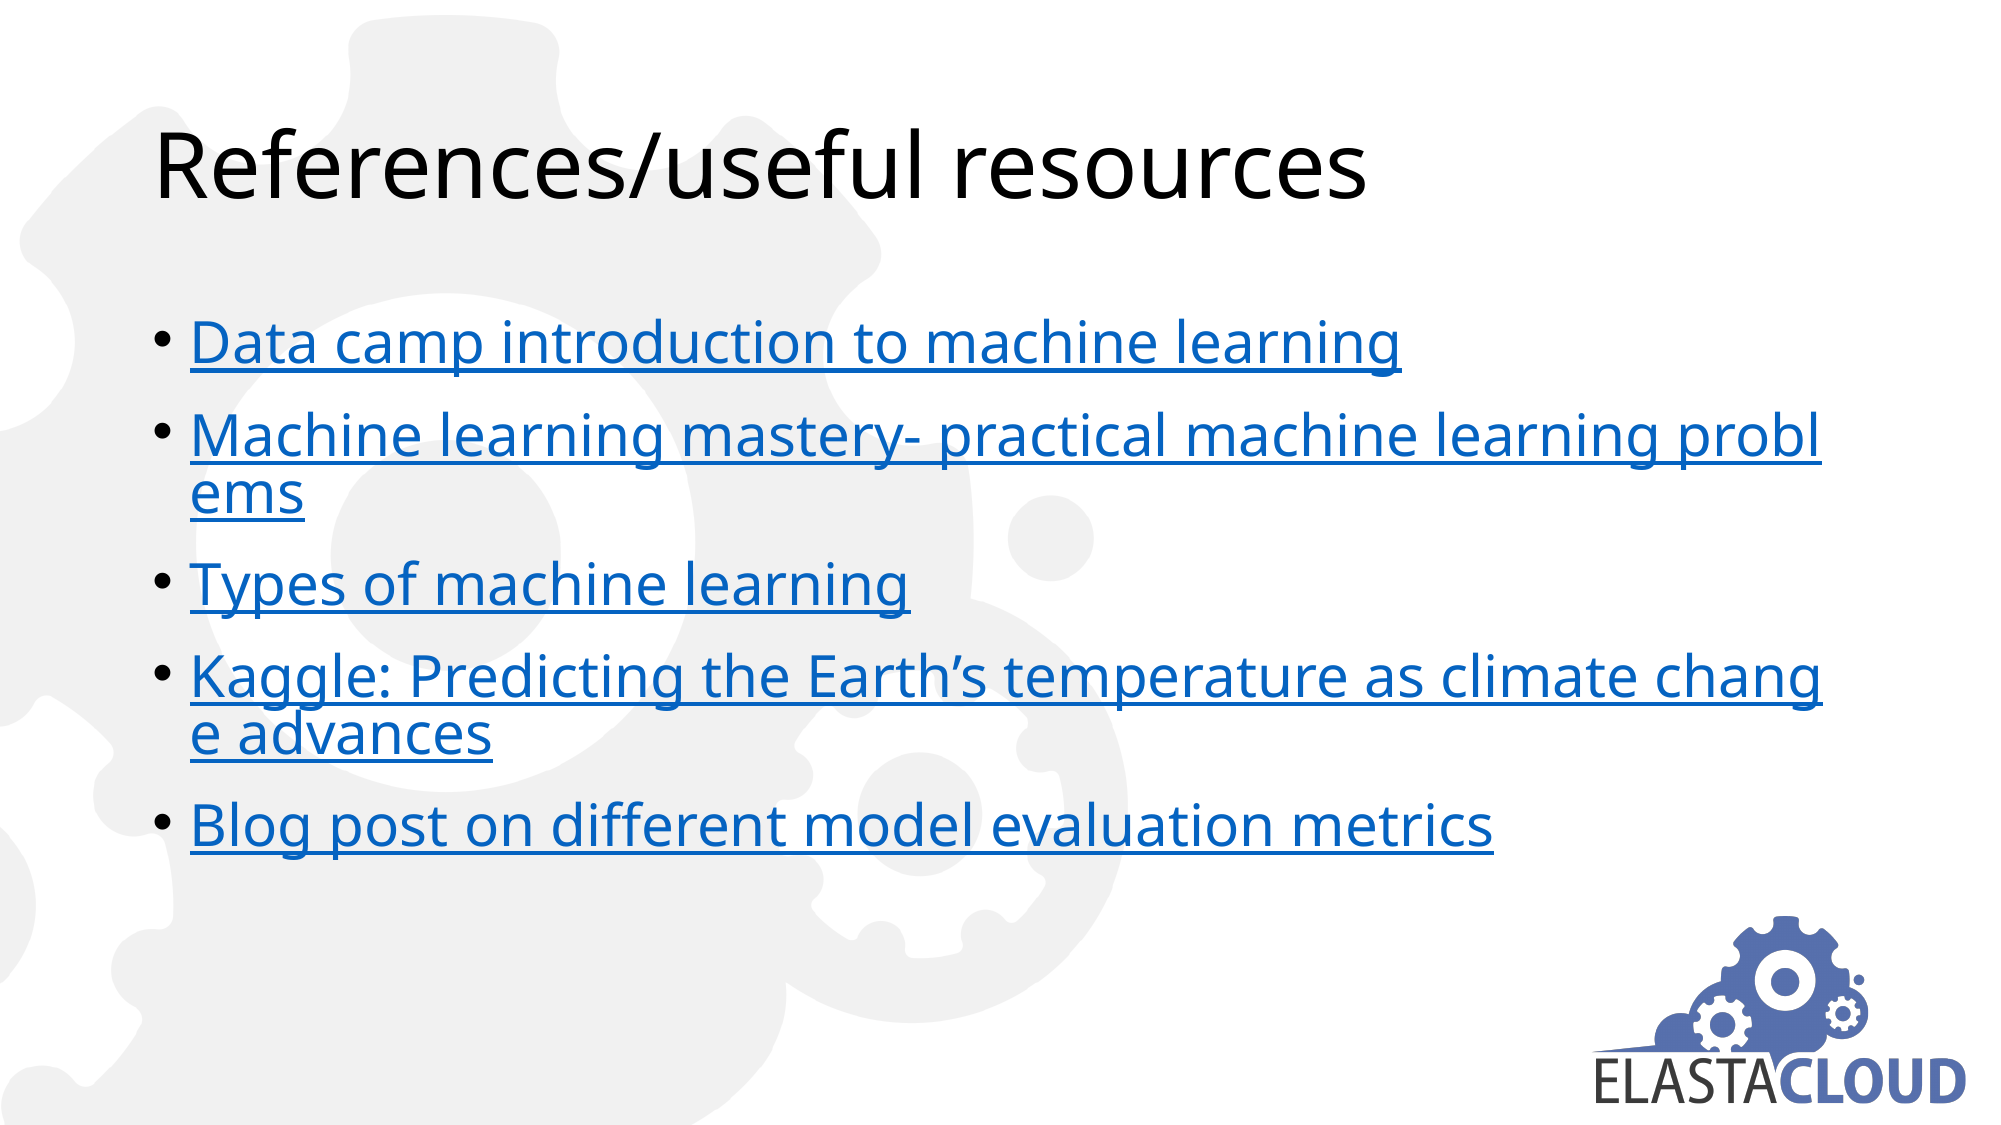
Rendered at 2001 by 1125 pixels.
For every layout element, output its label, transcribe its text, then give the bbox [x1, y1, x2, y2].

picture [1582, 910, 1975, 1117]
list Data camp introduction to machine learning Machine learning mastery- practical machine learning problems Types of machine learning Kaggle: Predicting the Earth’s temperature as climate change advances Blog post on different model evaluation metrics [137, 299, 1863, 1014]
title References/useful resources [137, 59, 1863, 278]
